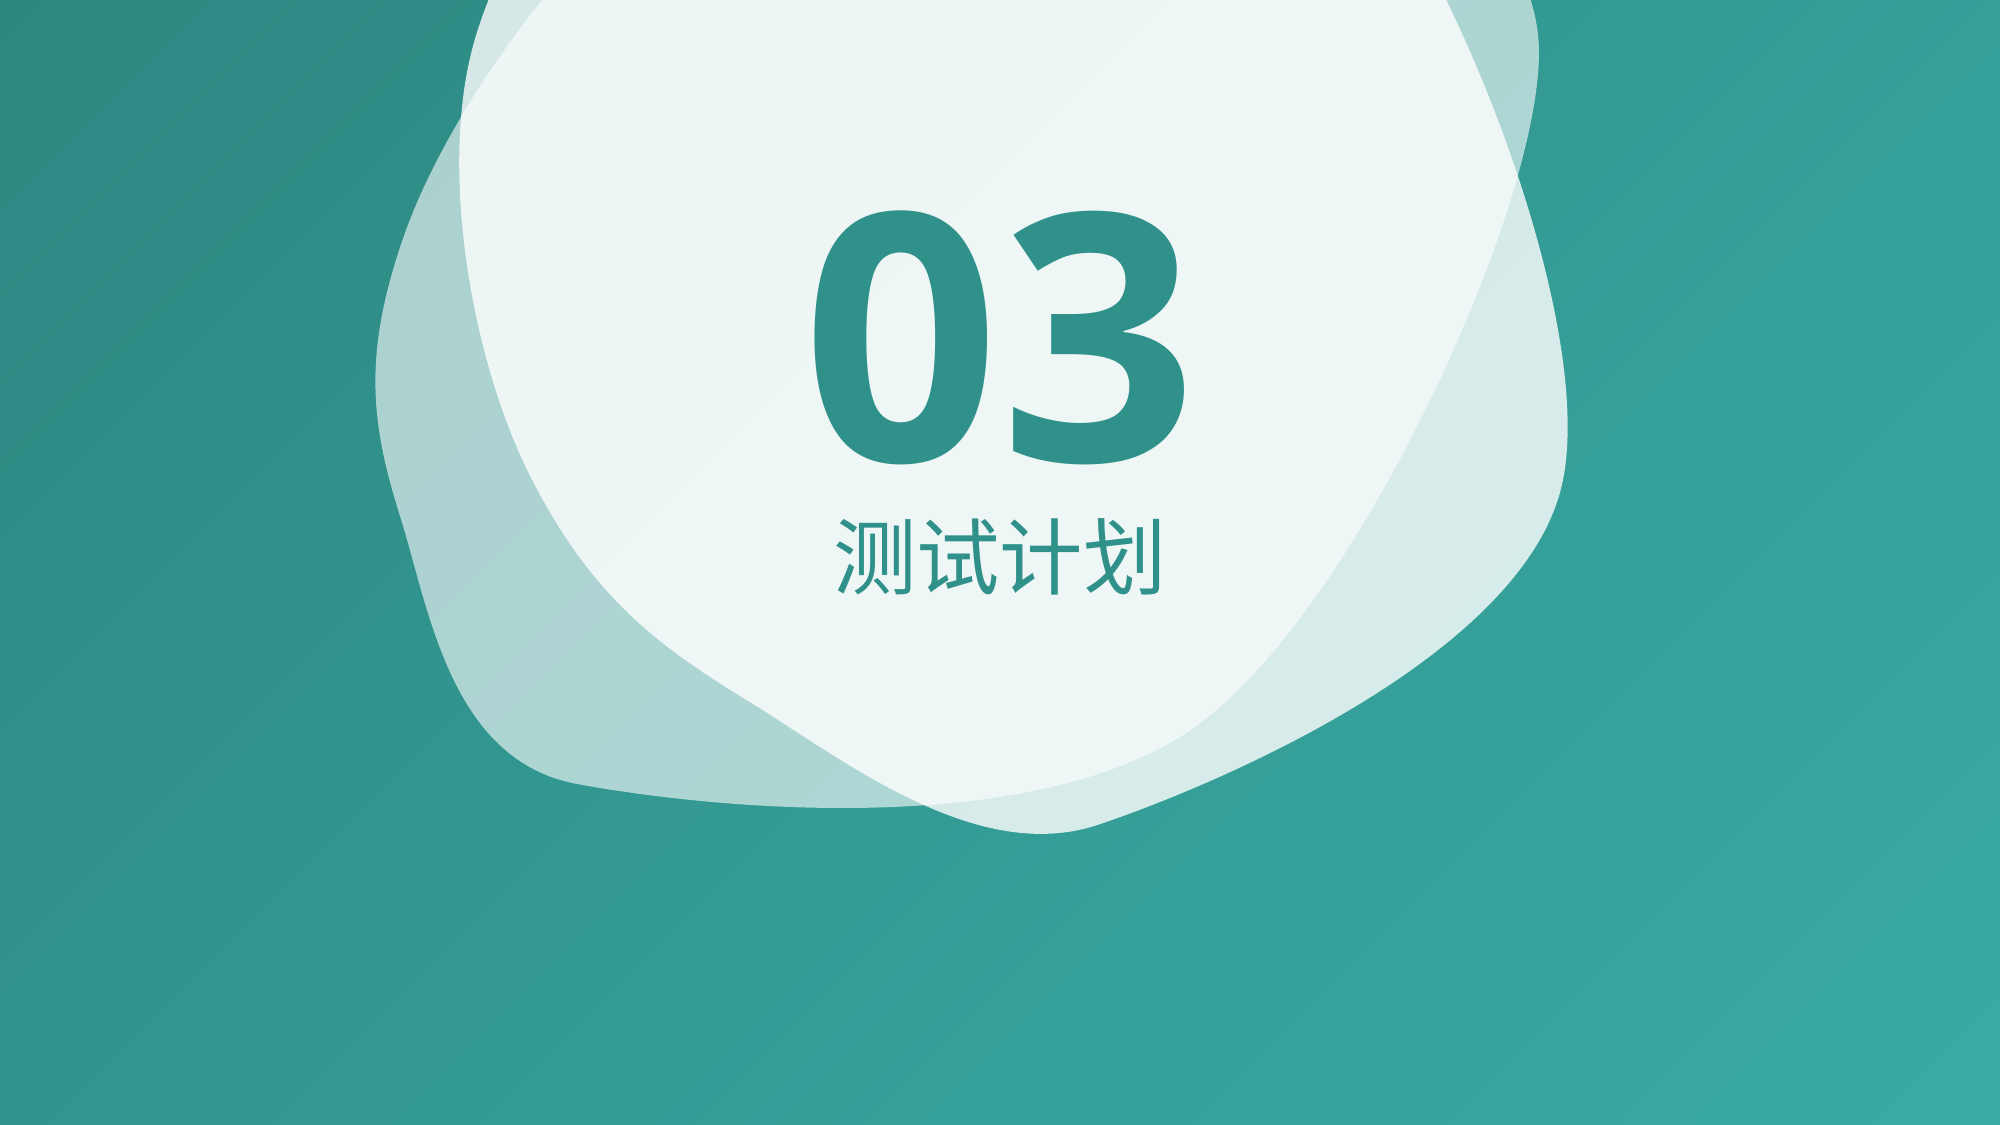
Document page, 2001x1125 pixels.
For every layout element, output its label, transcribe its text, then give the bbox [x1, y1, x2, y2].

list 03 [761, 108, 1239, 497]
list 测试计划 [610, 497, 1389, 633]
